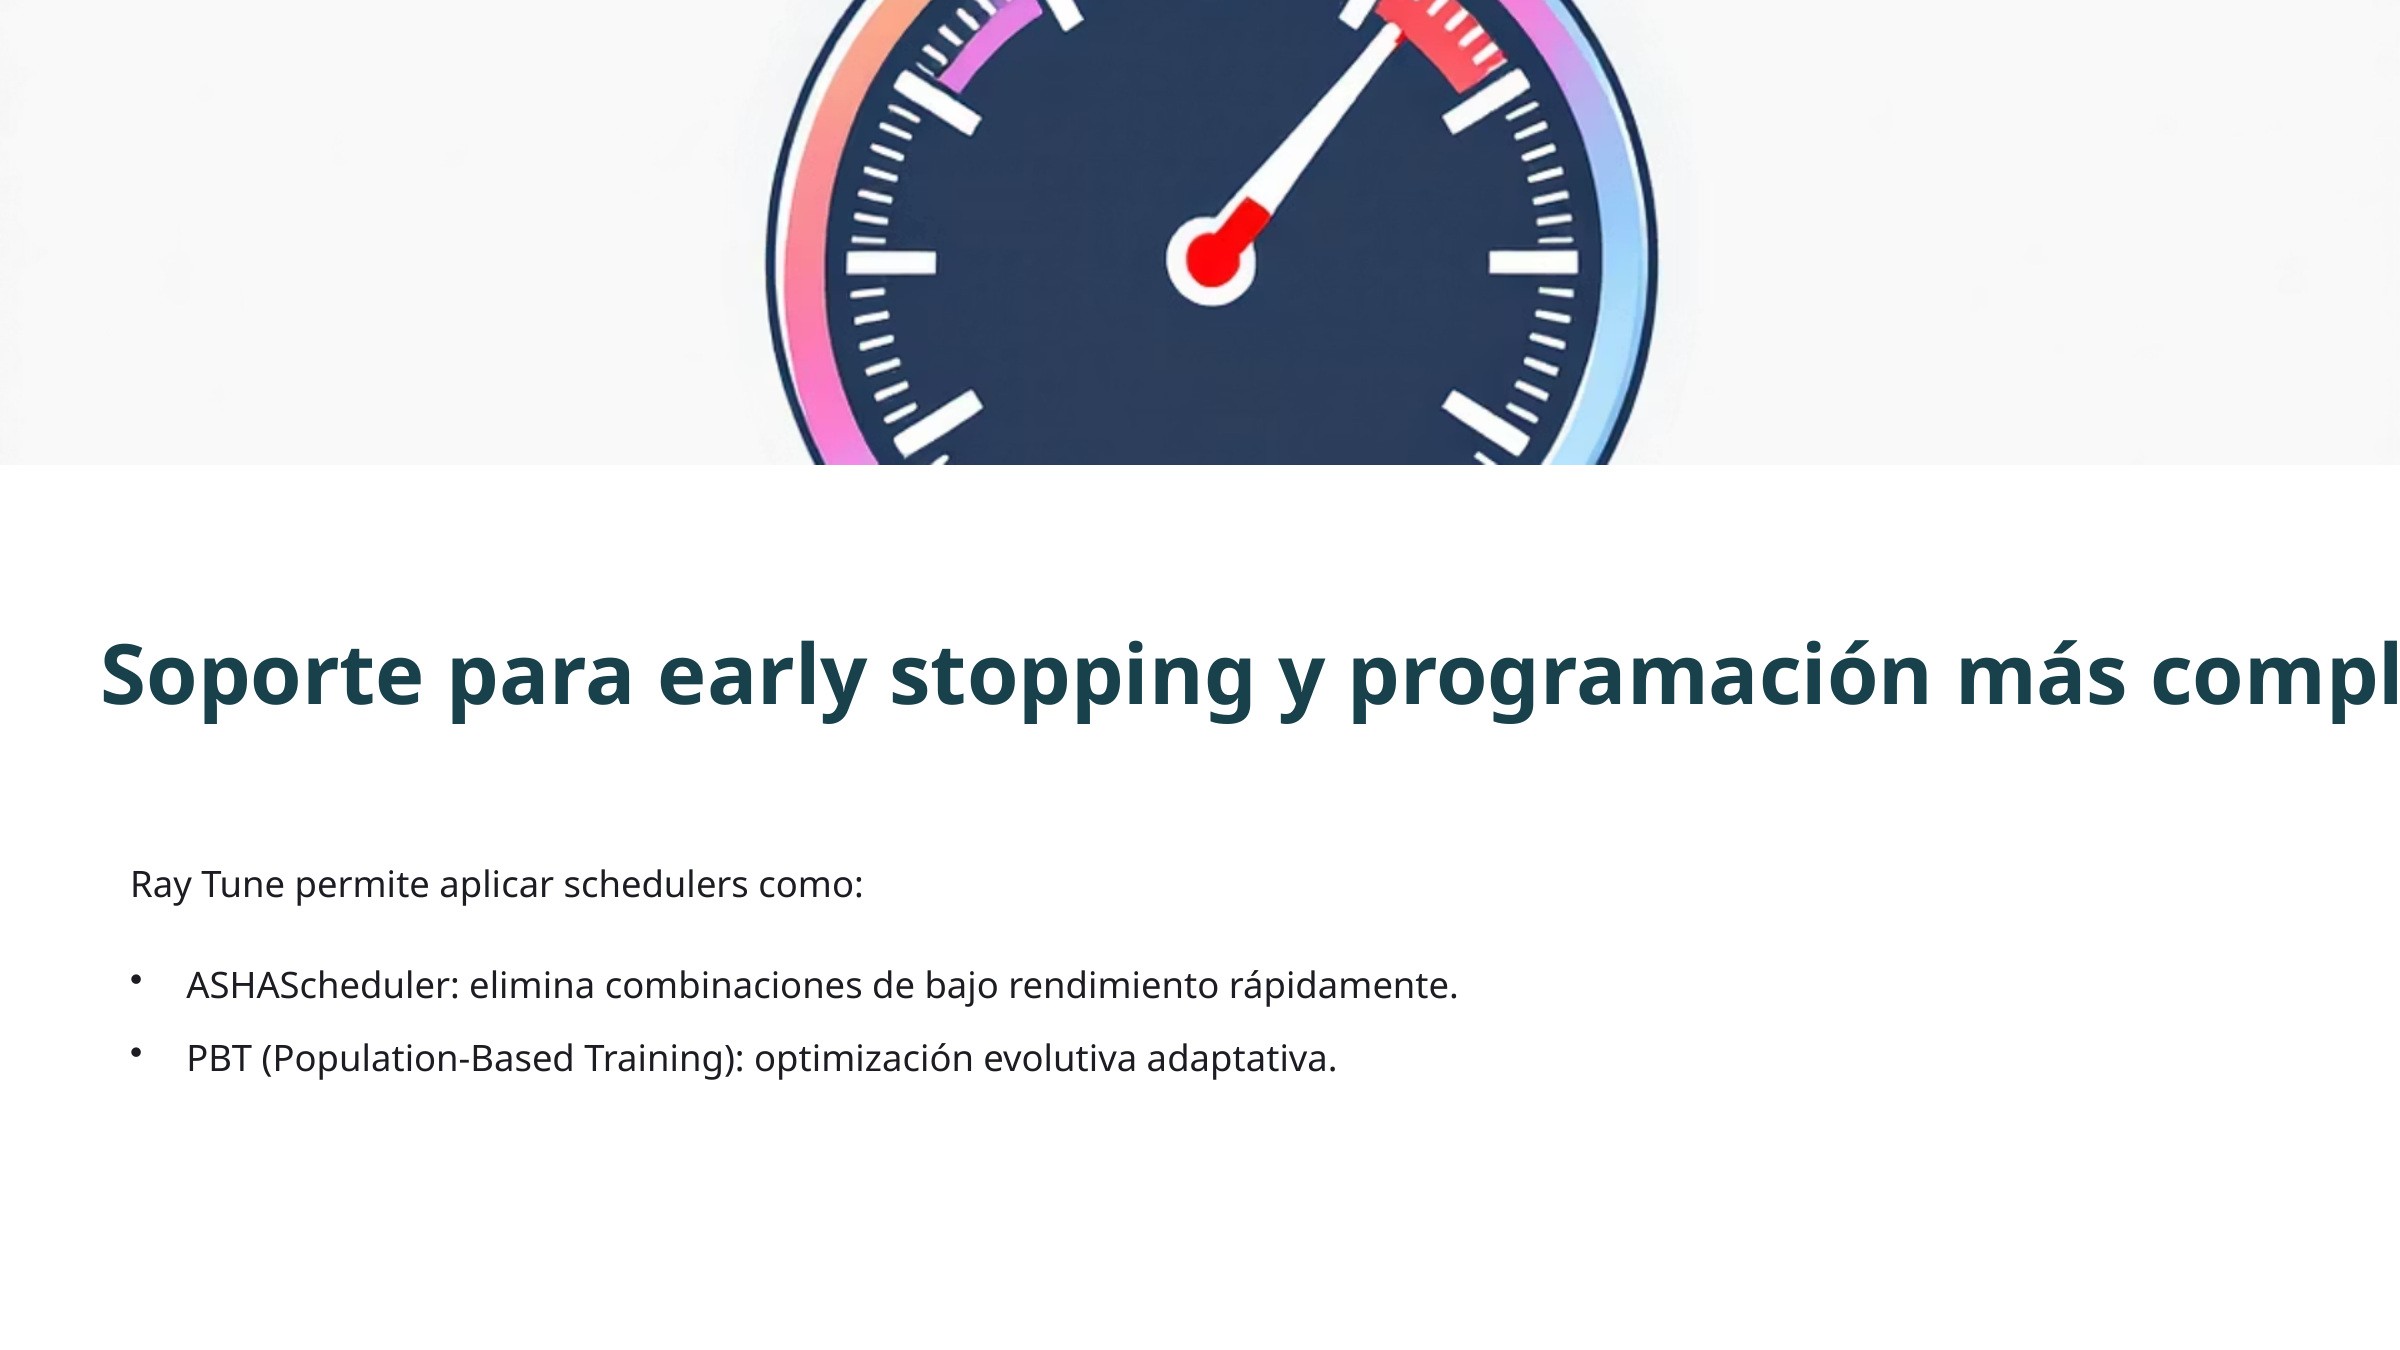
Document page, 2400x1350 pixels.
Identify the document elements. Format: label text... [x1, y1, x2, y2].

text_box Ray Tune permite aplicar schedulers como: [130, 845, 2270, 905]
text_box ASHAScheduler: elimina combinaciones de bajo rendimiento rápidamente. [130, 946, 2270, 1006]
picture [0, 0, 2400, 466]
text_box Soporte para early stopping y programación más compleja [100, 628, 2153, 722]
text_box PBT (Population-Based Training): optimización evolutiva adaptativa. [130, 1018, 2270, 1079]
